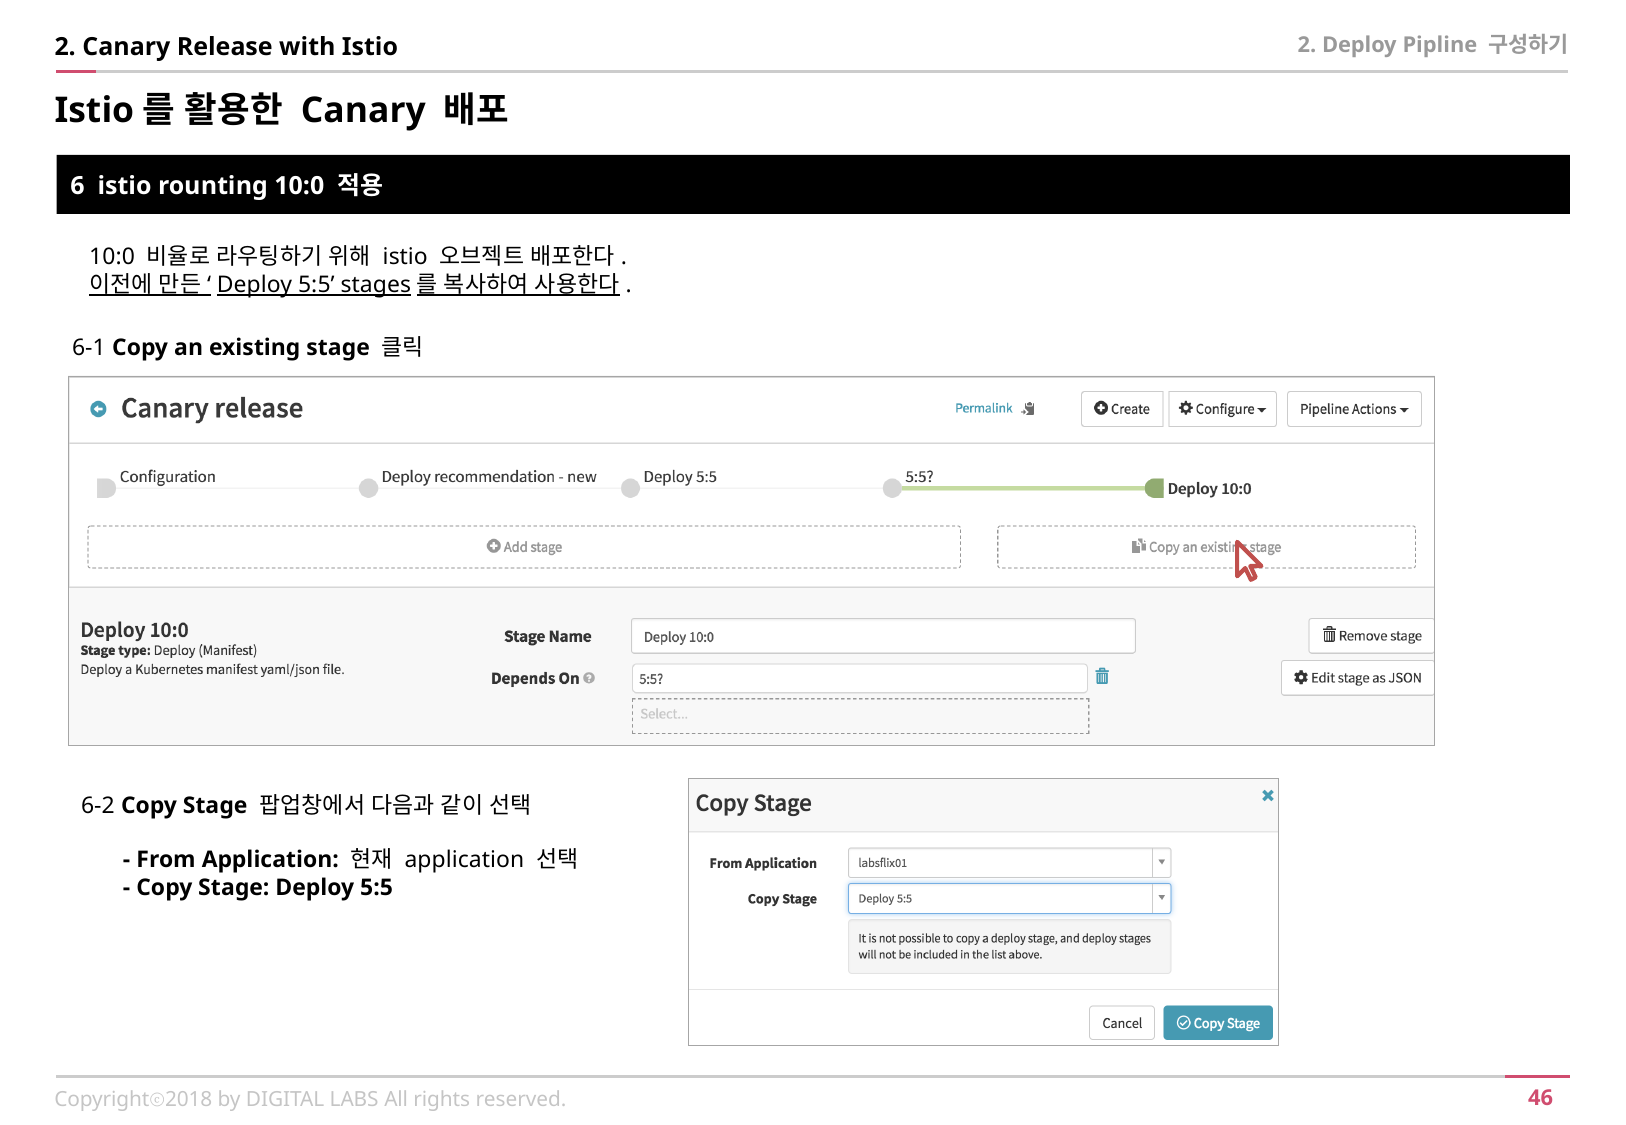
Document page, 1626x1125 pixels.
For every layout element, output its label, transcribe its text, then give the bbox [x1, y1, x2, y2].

text_box 10:0 비율로 라우팅하기 위해 istio 오브젝트 배포한다. 이전에 만든 ‘Deploy 5:5’ stages를 복사하여 사용한다. [74, 234, 647, 304]
text_box 6-1 Copy an existing stage 클릭 [57, 325, 439, 368]
list 2. Canary Release with Istio [40, 30, 937, 78]
footer Copyrightⓒ2018 by DIGITAL LABS All rights reserved. [39, 1072, 895, 1124]
list 2. Deploy Pipline 구성하기 [942, 30, 1569, 79]
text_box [68, 375, 1435, 746]
picture [688, 778, 1279, 1046]
list 6 istio rounting 10:0 적용 [56, 154, 1570, 214]
text_box 6-2 Copy Stage 팝업창에서 다음과 같이 선택 - From Application: 현재 application 선택 - Copy Stage: Deploy 5:5 [66, 782, 594, 908]
list Istio를 활용한 Canary 배포 [40, 79, 1569, 144]
